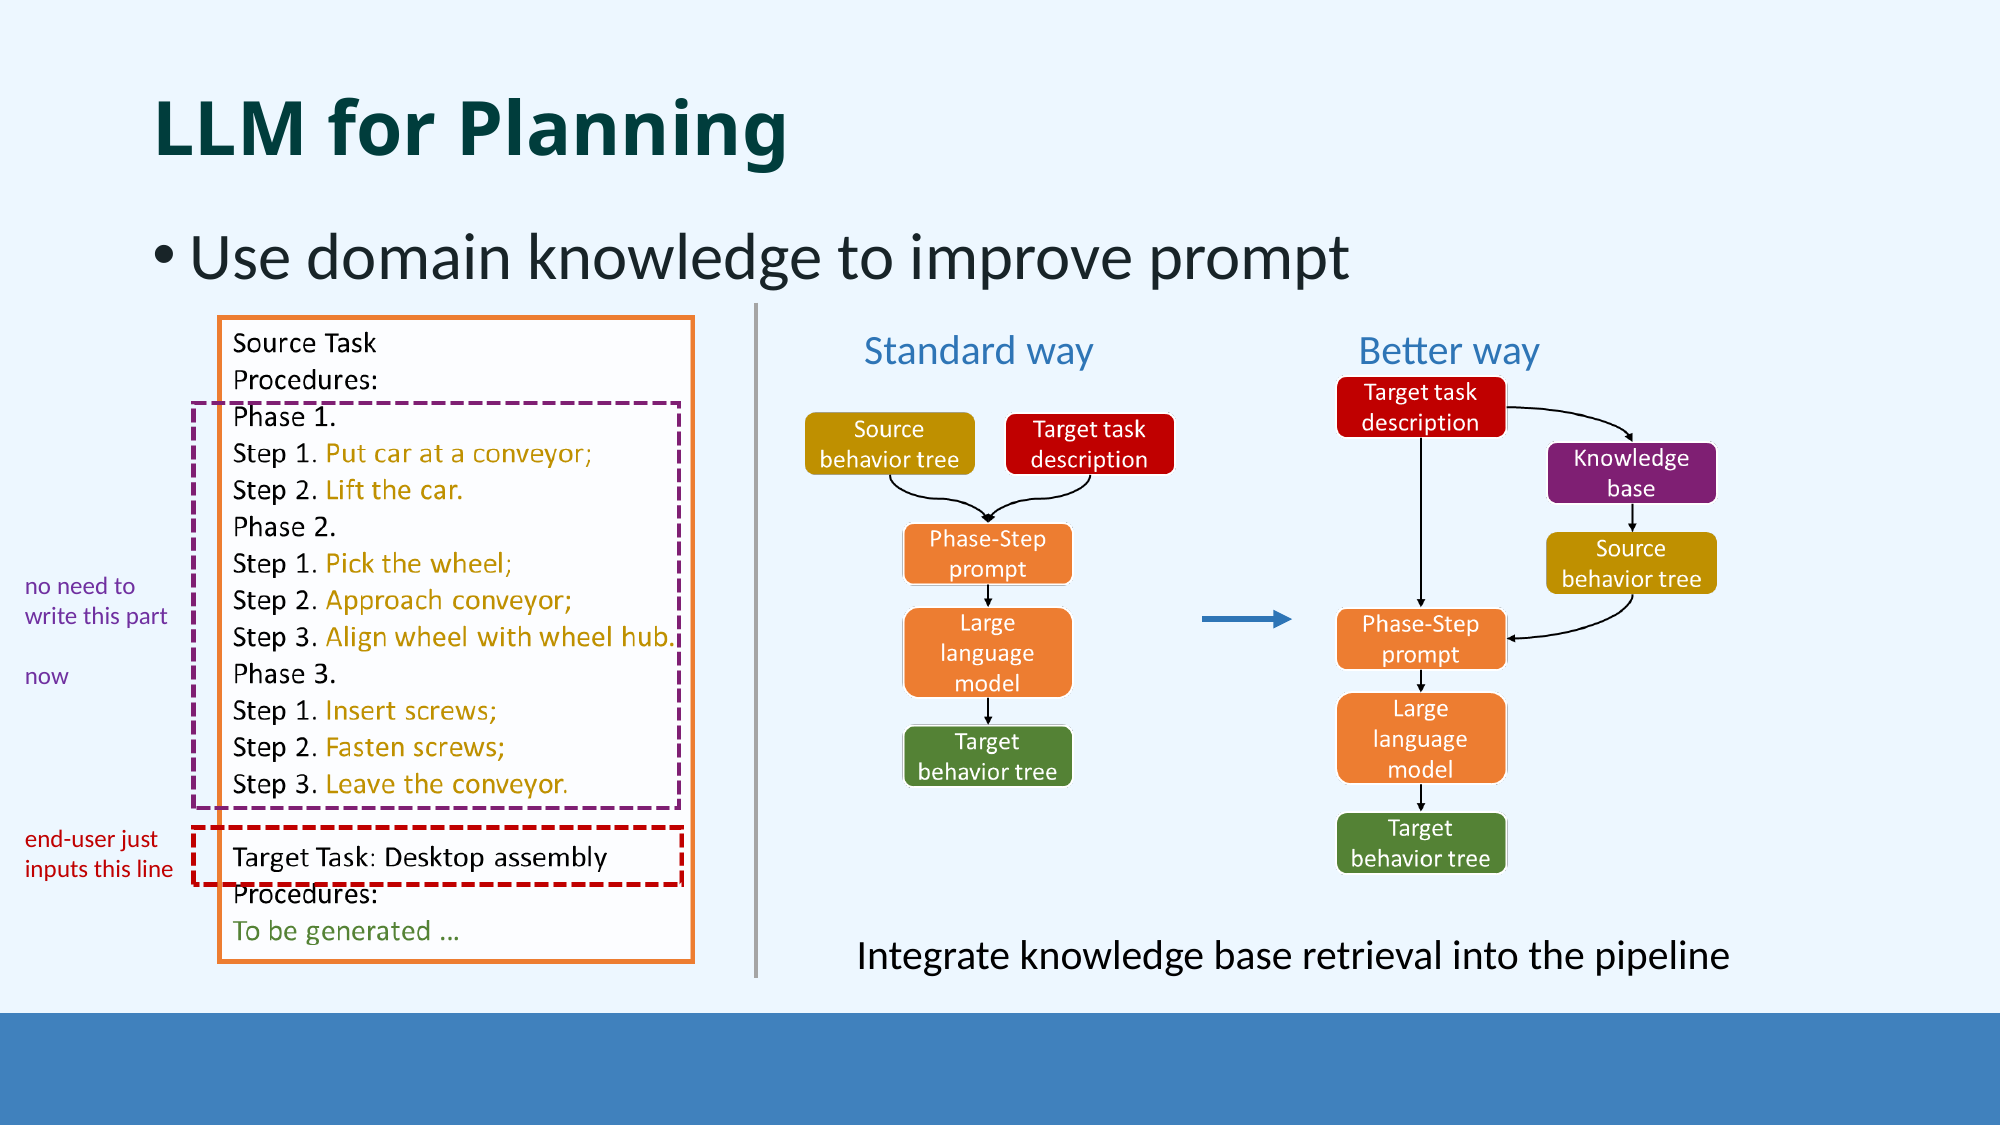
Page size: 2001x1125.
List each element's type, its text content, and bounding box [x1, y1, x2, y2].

text_box Integrate knowledge base retrieval into the pipeline [841, 920, 1881, 1098]
list Use domain knowledge to improve prompt [137, 214, 1863, 829]
text_box end-user just inputs this line [9, 815, 208, 994]
text_box Better way [1343, 315, 1610, 367]
picture [1334, 367, 1718, 889]
text_box Standard way [849, 315, 1115, 404]
text_box no need to write this part now [9, 562, 188, 741]
picture [191, 314, 702, 967]
title LLM for Planning [137, 41, 1863, 214]
picture [803, 404, 1176, 802]
